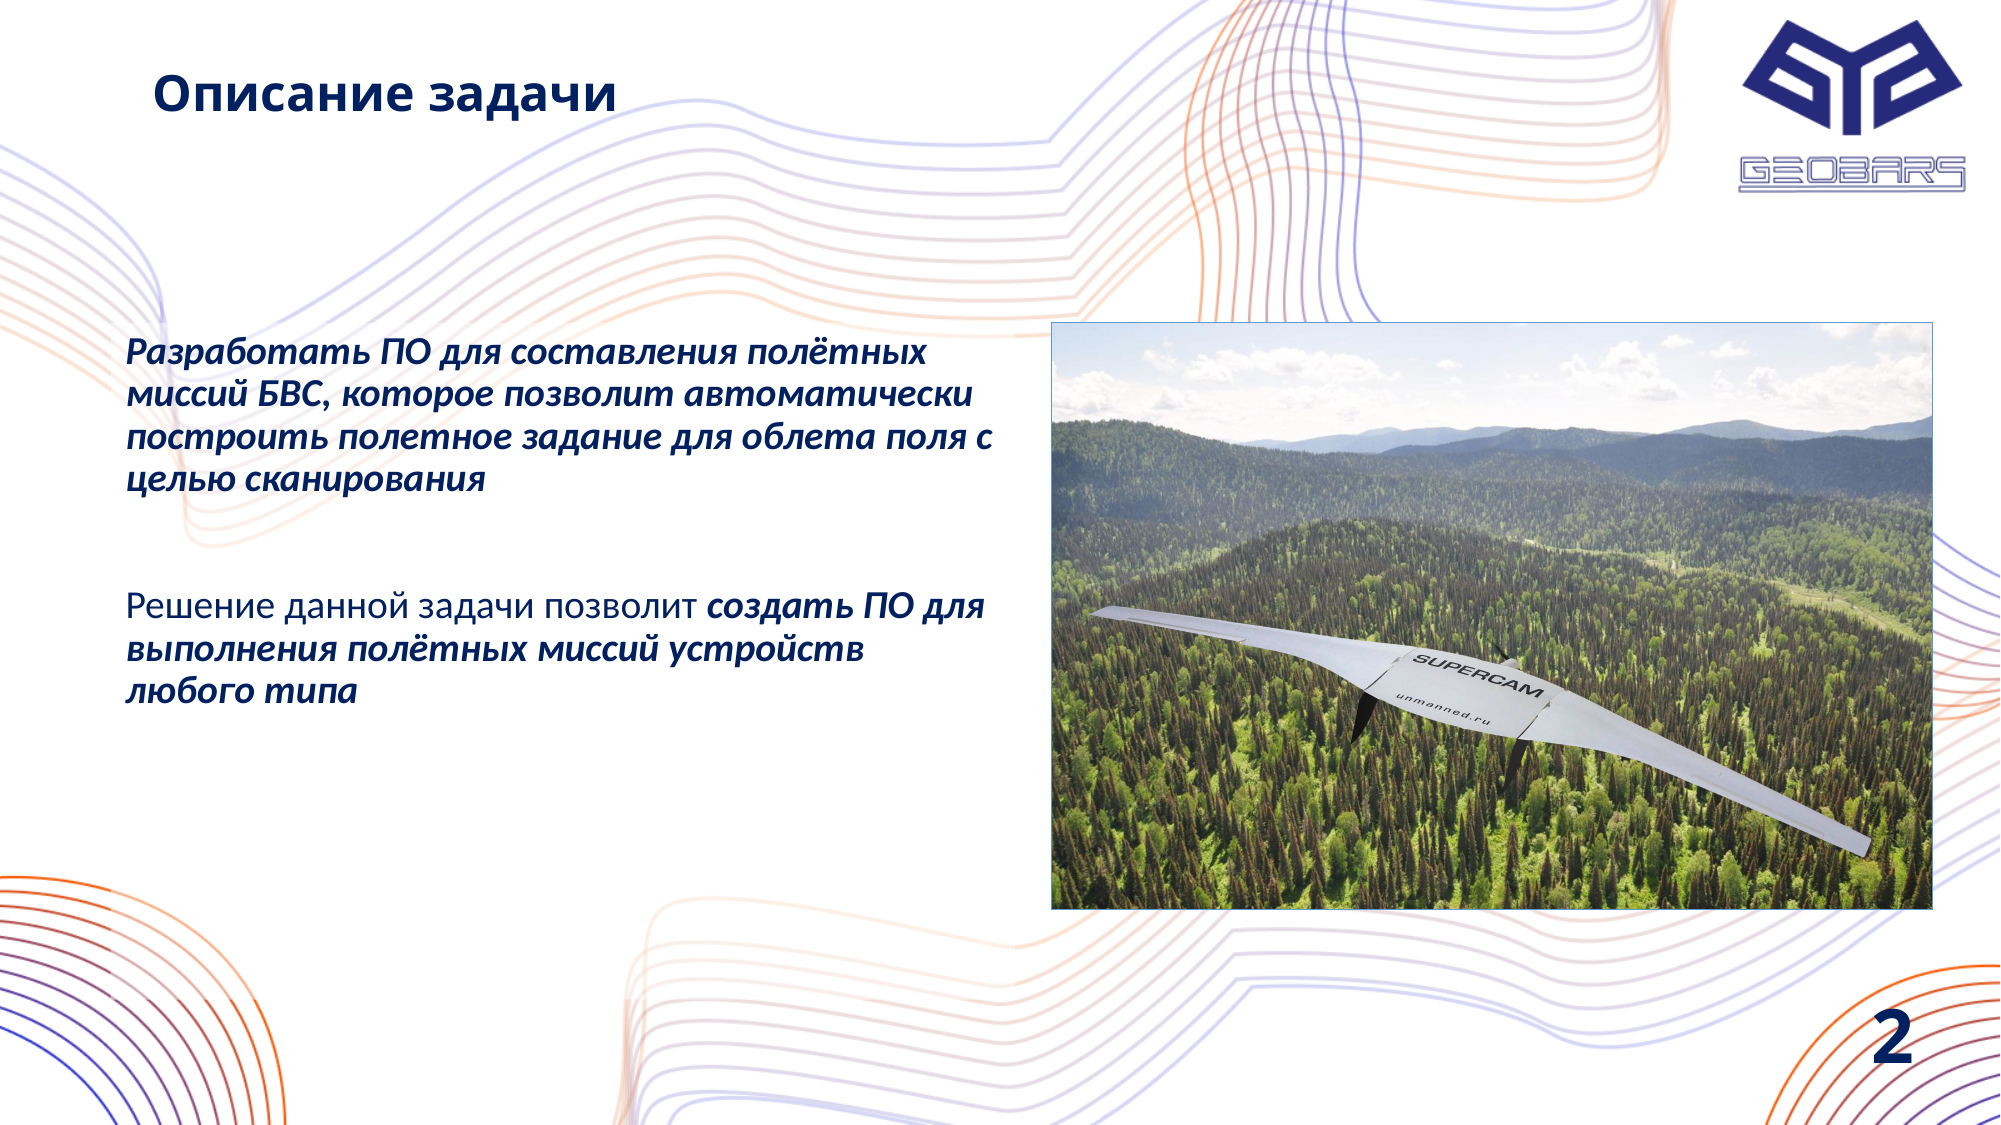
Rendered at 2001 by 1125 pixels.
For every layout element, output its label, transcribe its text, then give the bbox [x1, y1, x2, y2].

title Описание задачи [137, 59, 1831, 131]
text_box 2 [1856, 980, 1933, 1086]
picture [0, 0, 2001, 1125]
list Разработать ПО для составления полётных миссий БВС, которое позволит автоматически построить полетное задание для облета поля с целью сканирования Решение данной задачи позволит создать ПО для выполнения полётных миссий устройств любого типа [110, 322, 1015, 1000]
